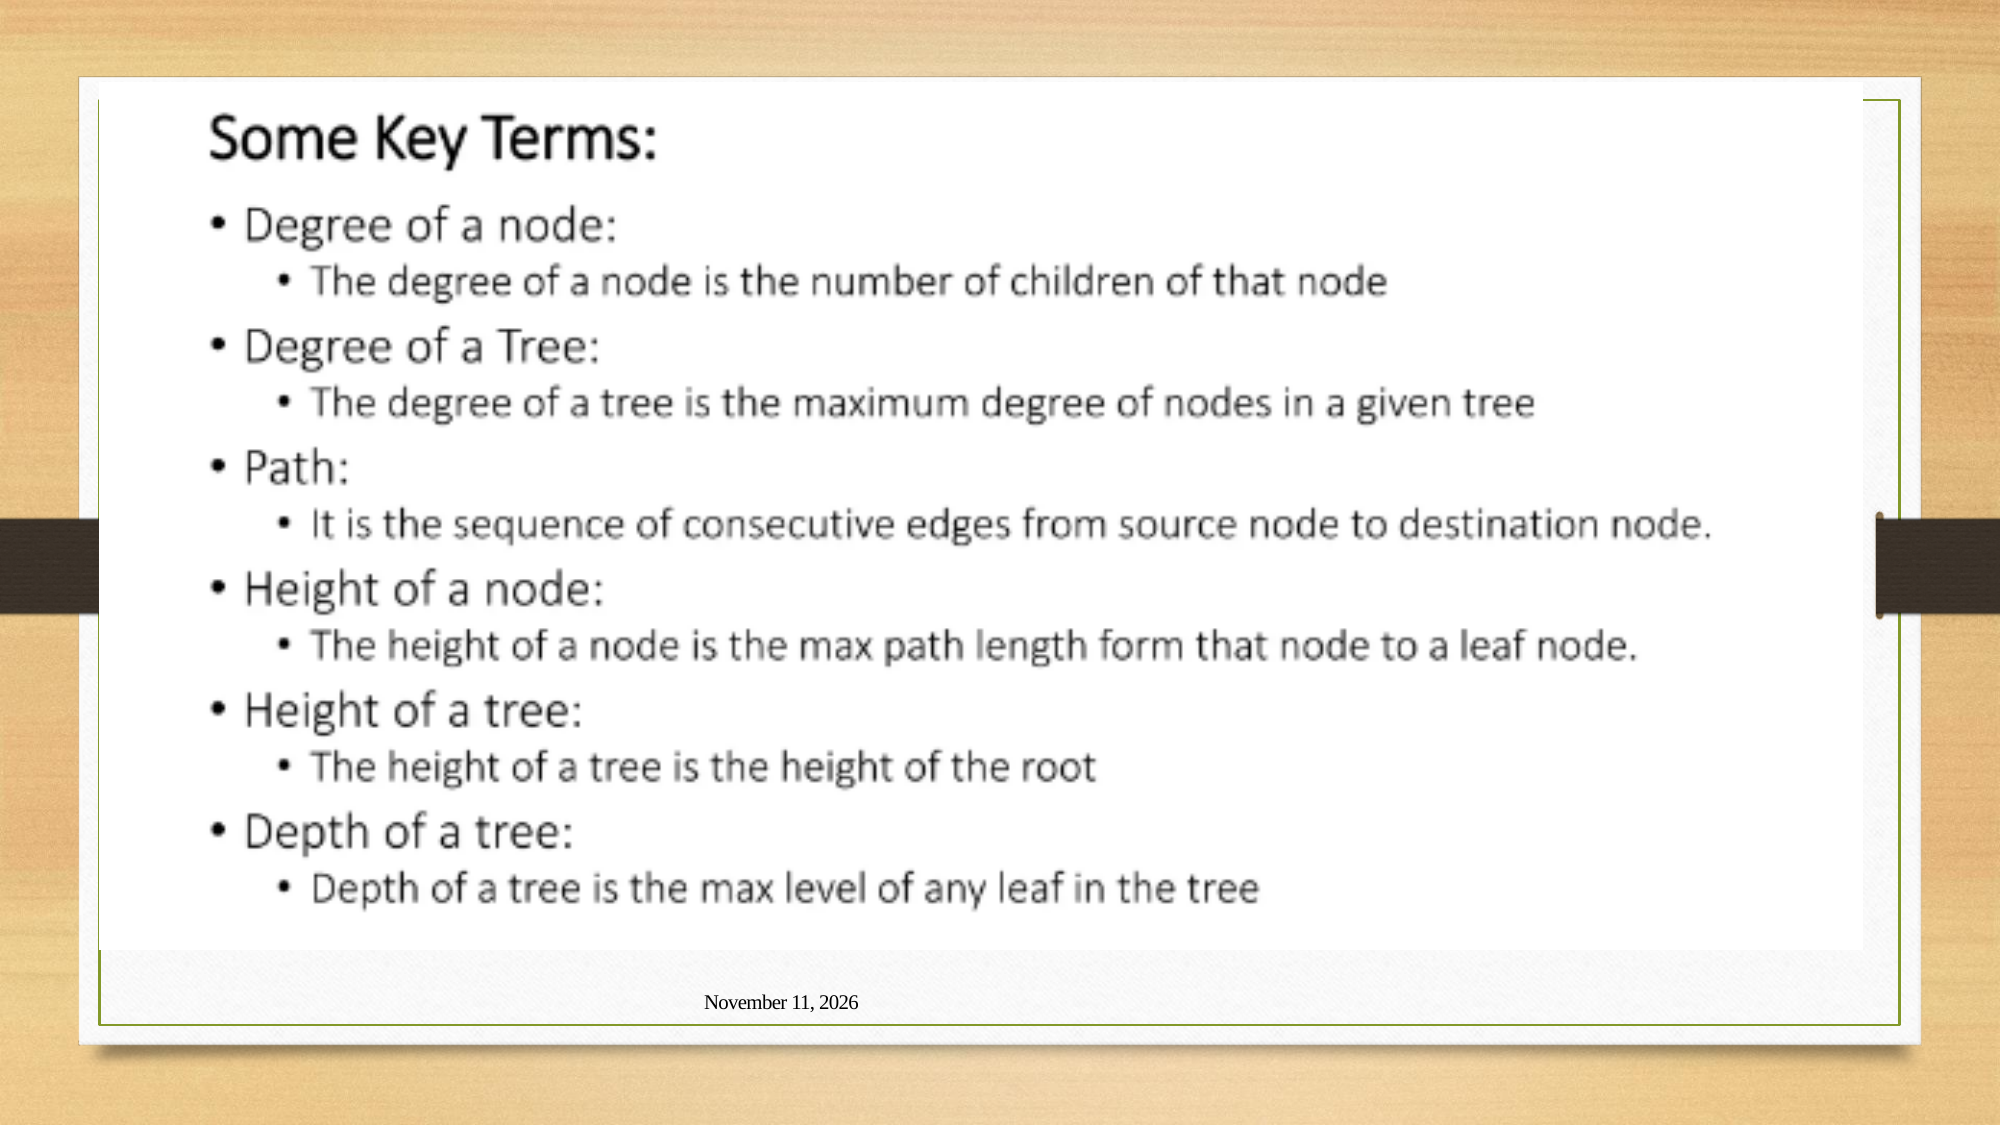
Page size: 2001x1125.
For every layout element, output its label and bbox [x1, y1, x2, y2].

picture [0, 0, 2000, 1125]
slide_number [702, 989, 987, 1017]
